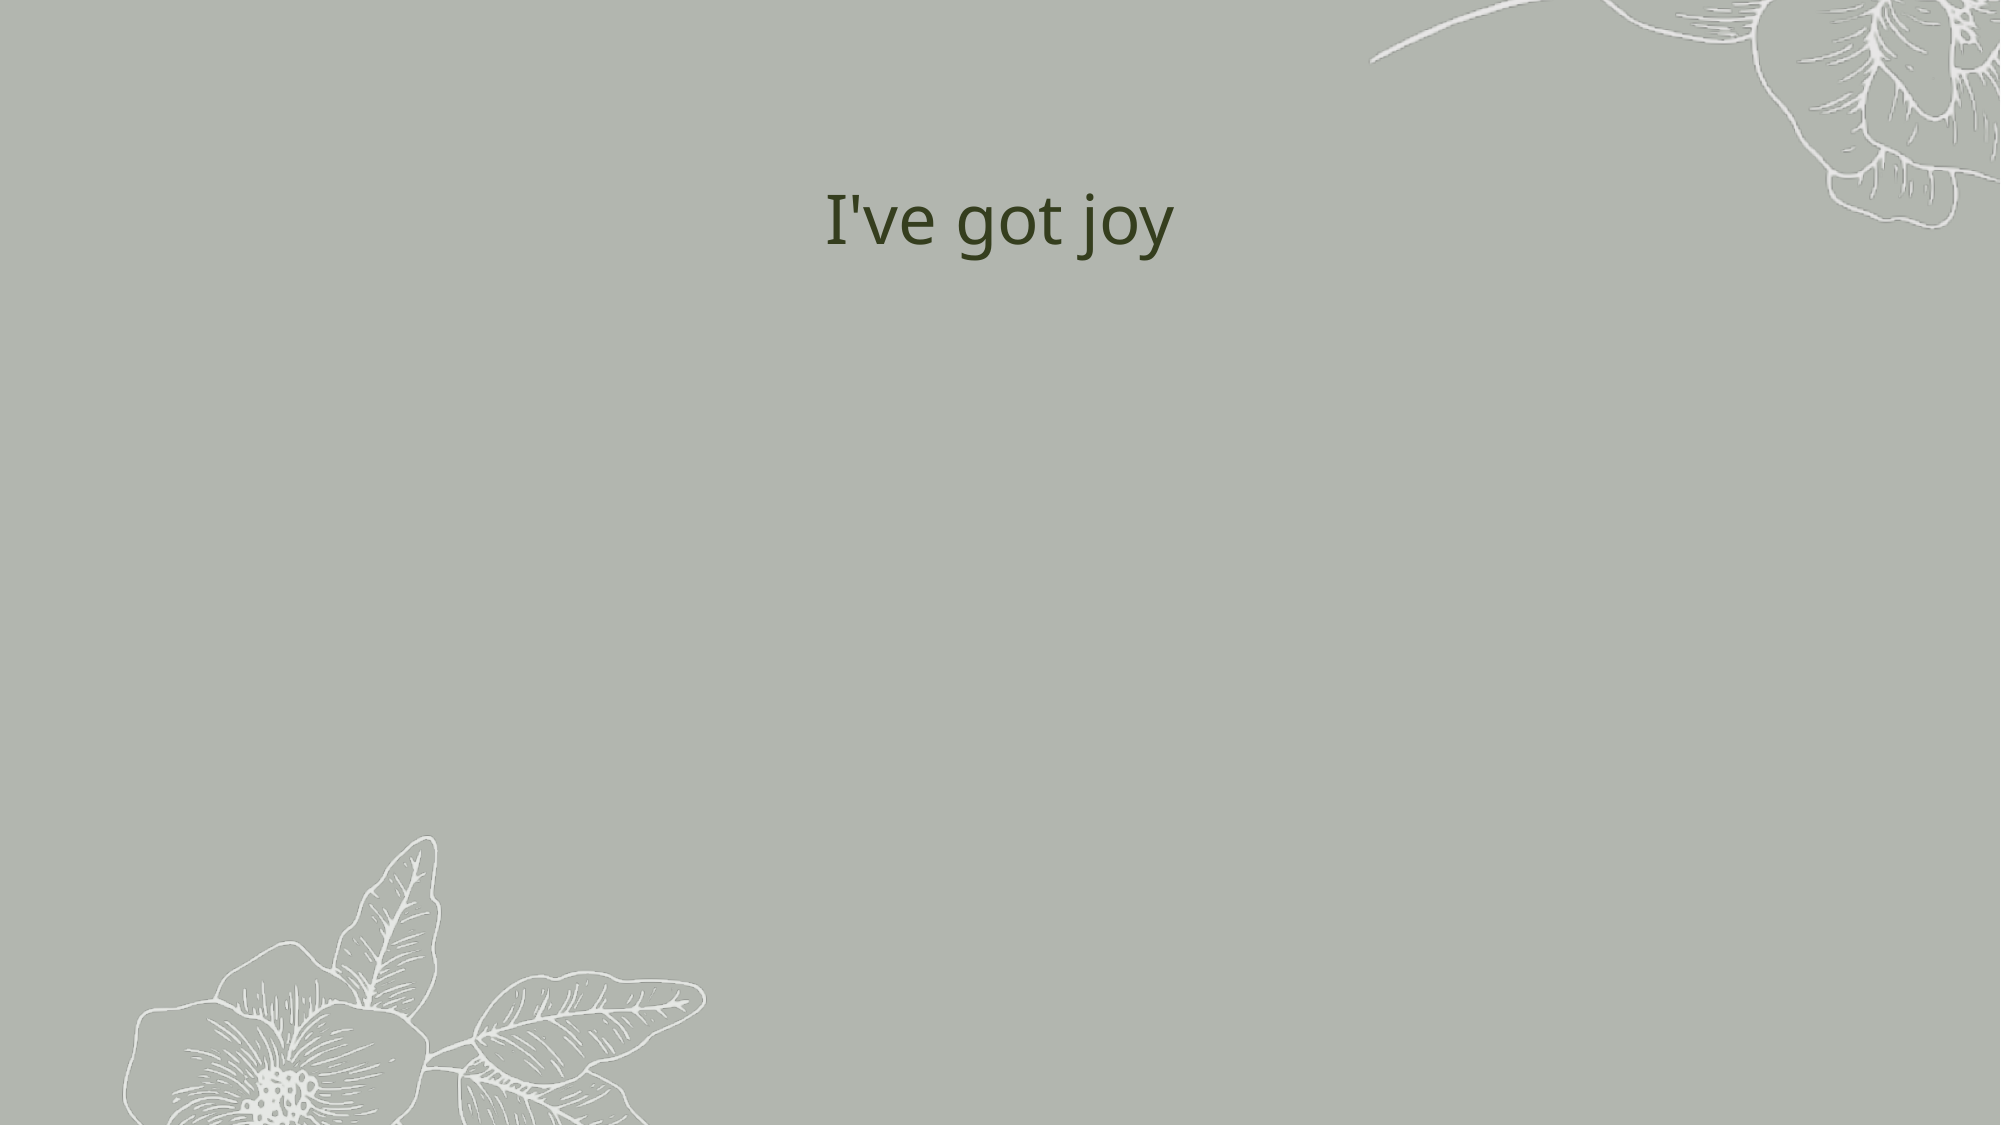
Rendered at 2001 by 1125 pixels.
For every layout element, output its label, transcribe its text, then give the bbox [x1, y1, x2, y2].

text_box I've got joy [99, 168, 1900, 349]
picture [98, 811, 731, 1125]
picture [1329, 0, 2001, 416]
